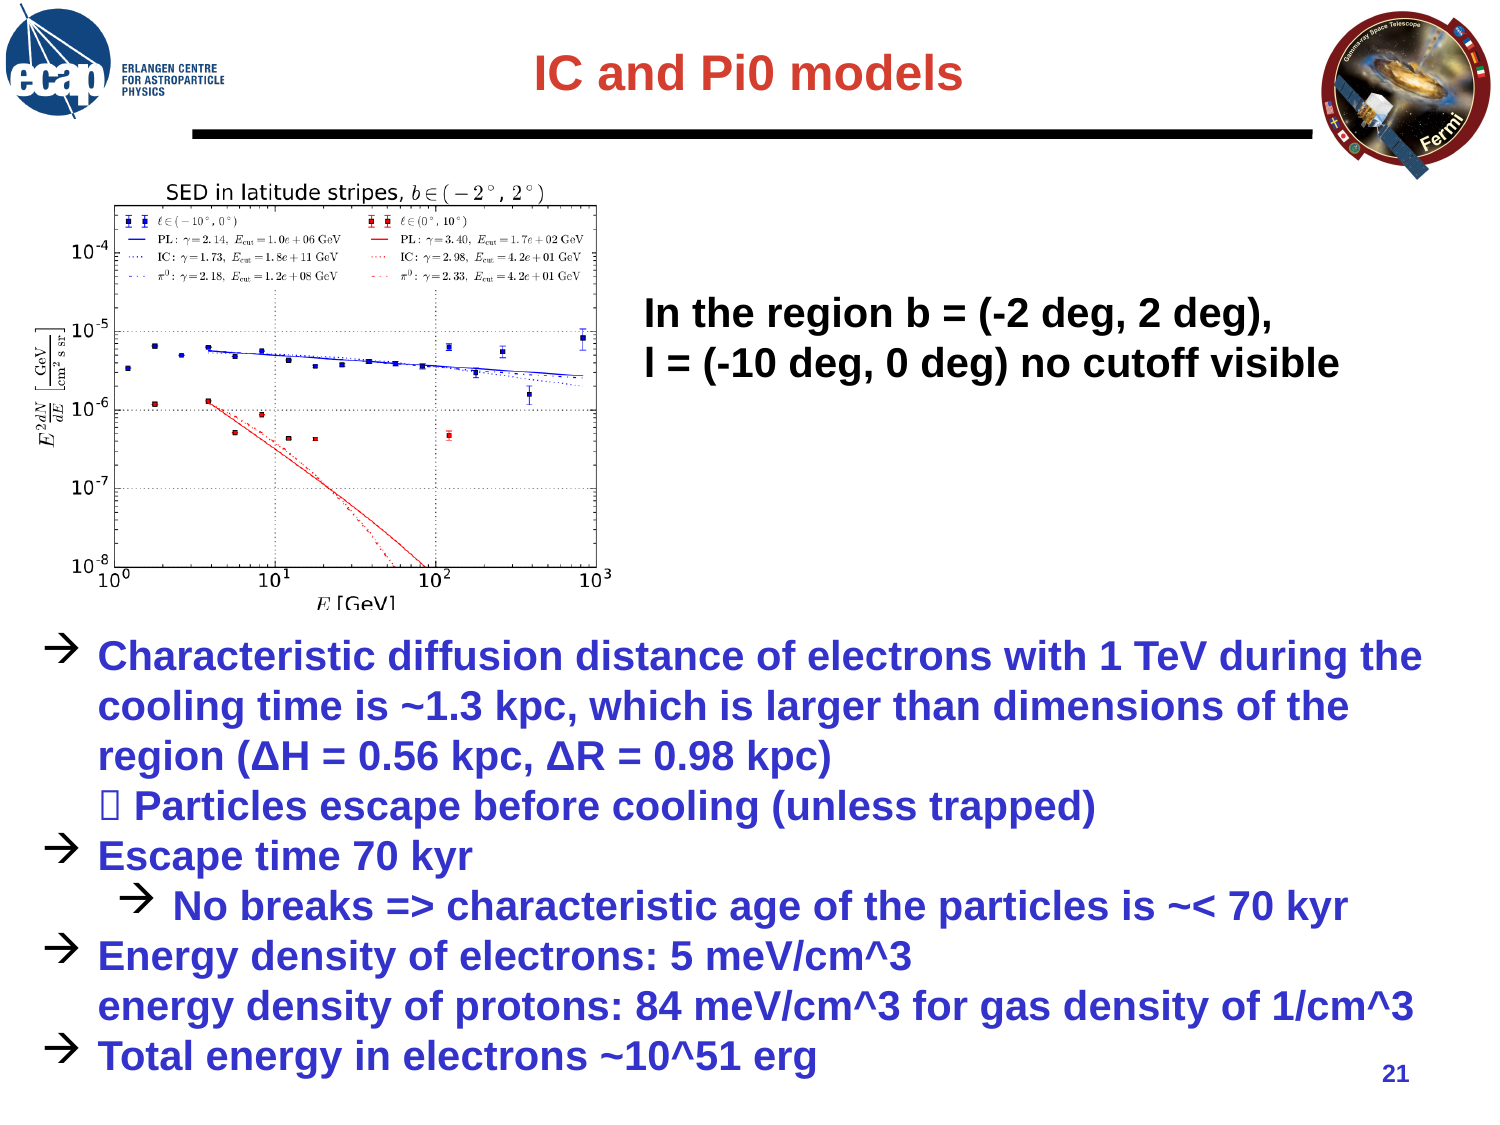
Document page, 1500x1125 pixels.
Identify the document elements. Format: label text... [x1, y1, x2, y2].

picture [24, 159, 625, 610]
slide_number 21 [1074, 1042, 1425, 1103]
text_box Characteristic diffusion distance of electrons with 1 TeV during the cooling time is ~1.3 kpc, which is larger than dimensions of the region (ΔH = 0.56 kpc, ΔR = 0.98 kpc)  Particles escape before cooling (unless trapped) Escape time 70 kyr No breaks => characteristic age of the particles is ~< 70 kyr Energy density of electrons: 5 meV/cm^3 energy density of protons: 84 meV/cm^3 for gas density of 1/cm^3 Total energy in electrons ~10^51 erg [41, 621, 1471, 1024]
picture [1312, 0, 1500, 186]
text_box In the region b = (-2 deg, 2 deg), l = (-10 deg, 0 deg) no cutoff visible [643, 278, 1453, 468]
title IC and Pi0 models [185, 16, 1313, 125]
